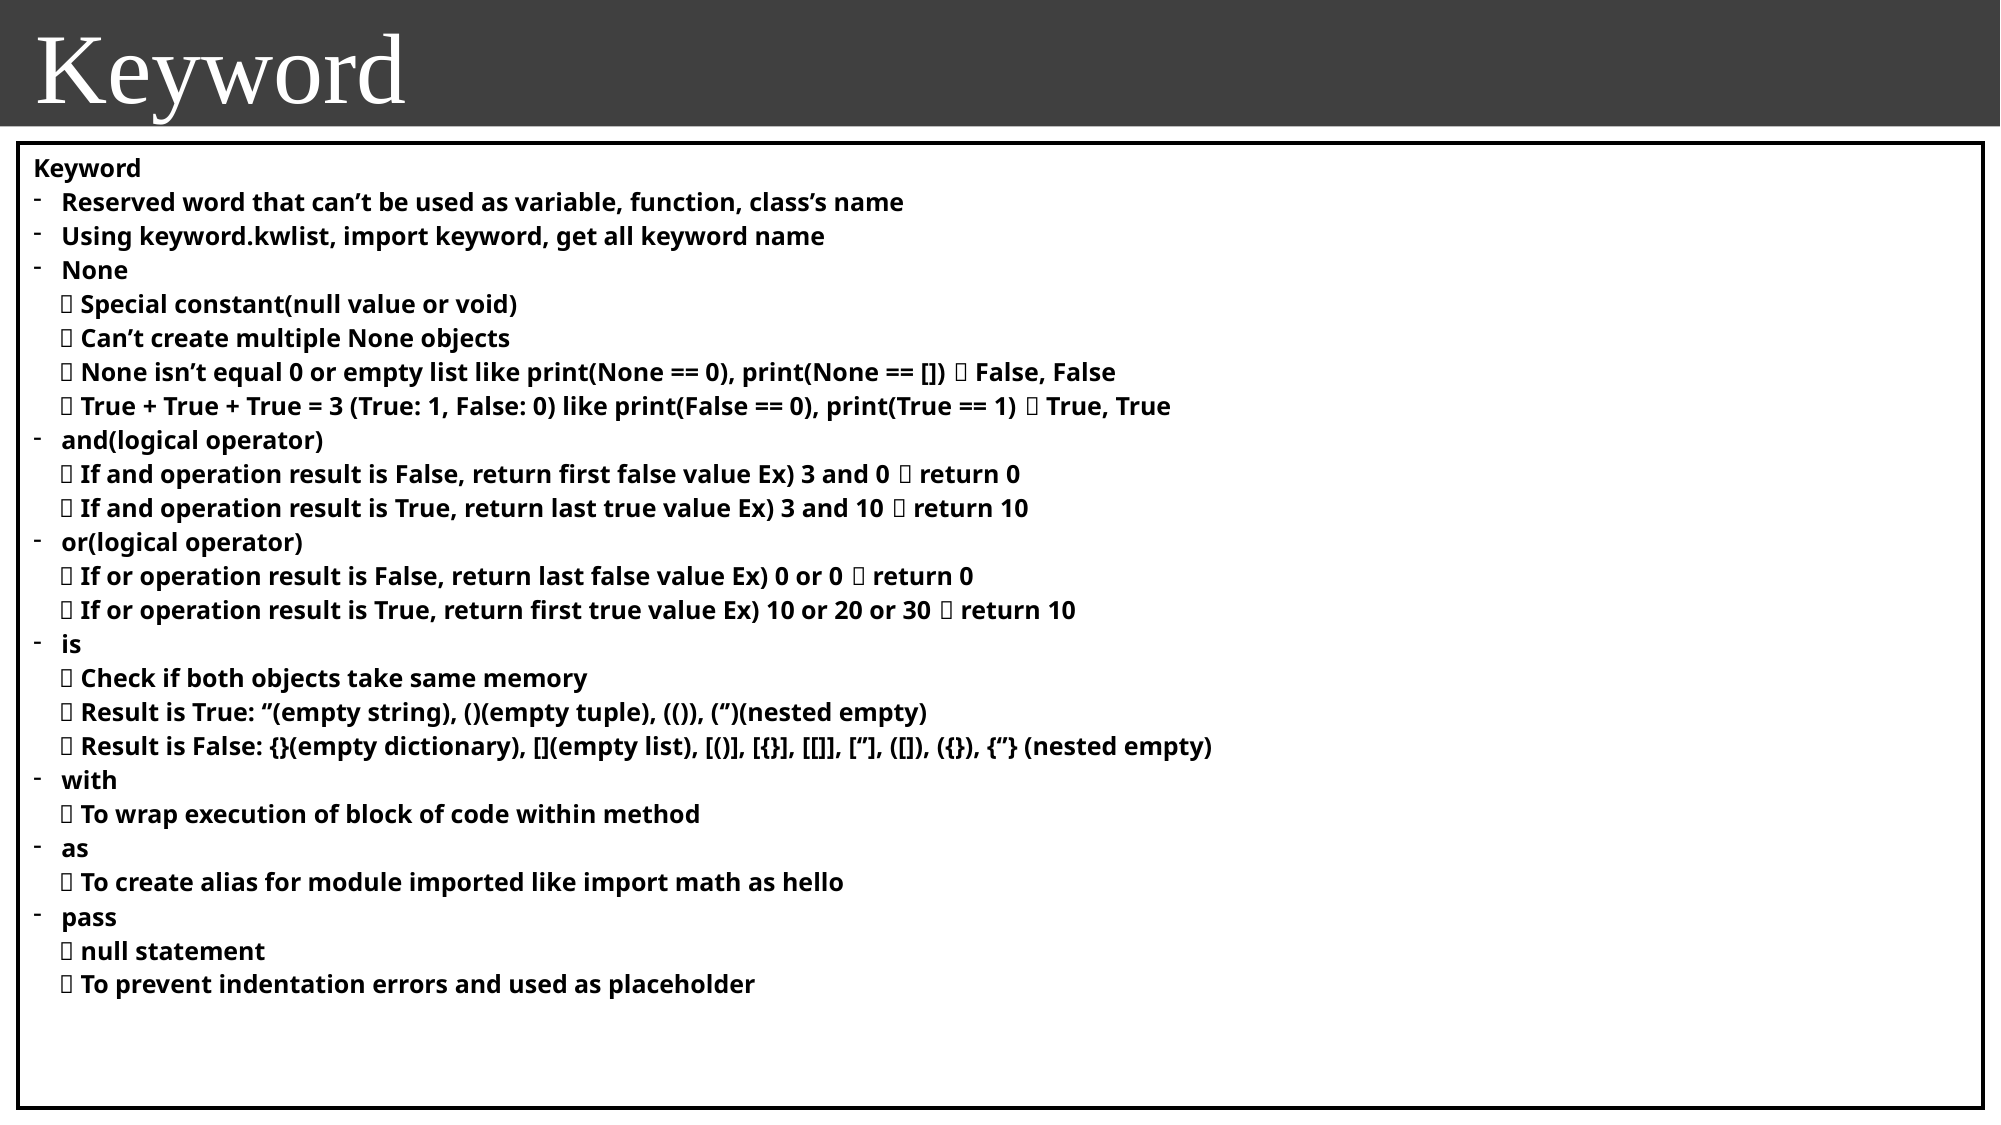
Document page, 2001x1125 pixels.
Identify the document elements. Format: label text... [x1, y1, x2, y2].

table_header Keyword Reserved word that can’t be used as variable, function, class’s name Using keyword.kwlist, import keyword, get all keyword name None  Special constant(null value or void)  Can’t create multiple None objects  None isn’t equal 0 or empty list like print(None == 0), print(None == [])  False, False  True + True + True = 3 (True: 1, False: 0) like print(False == 0), print(True == 1)  True, True and(logical operator)  If and operation result is False, return first false value Ex) 3 and 0  return 0  If and operation result is True, return last true value Ex) 3 and 10  return 10 or(logical operator)  If or operation result is False, return last false value Ex) 0 or 0  return 0  If or operation result is True, return first true value Ex) 10 or 20 or 30  return 10 is  Check if both objects take same memory  Result is True: ‘’(empty string), ()(empty tuple), (()), (‘’)(nested empty)  Result is False: {}(empty dictionary), [](empty list), [()], [{}], [[]], [‘’], ([]), ({}), {‘’} (nested empty) with  To wrap execution of block of code within method as  To create alias for module imported like import math as hello pass  null statement  To prevent indentation errors and used as placeholder [20, 145, 1981, 1106]
text_box Keyword [20, 0, 1243, 131]
